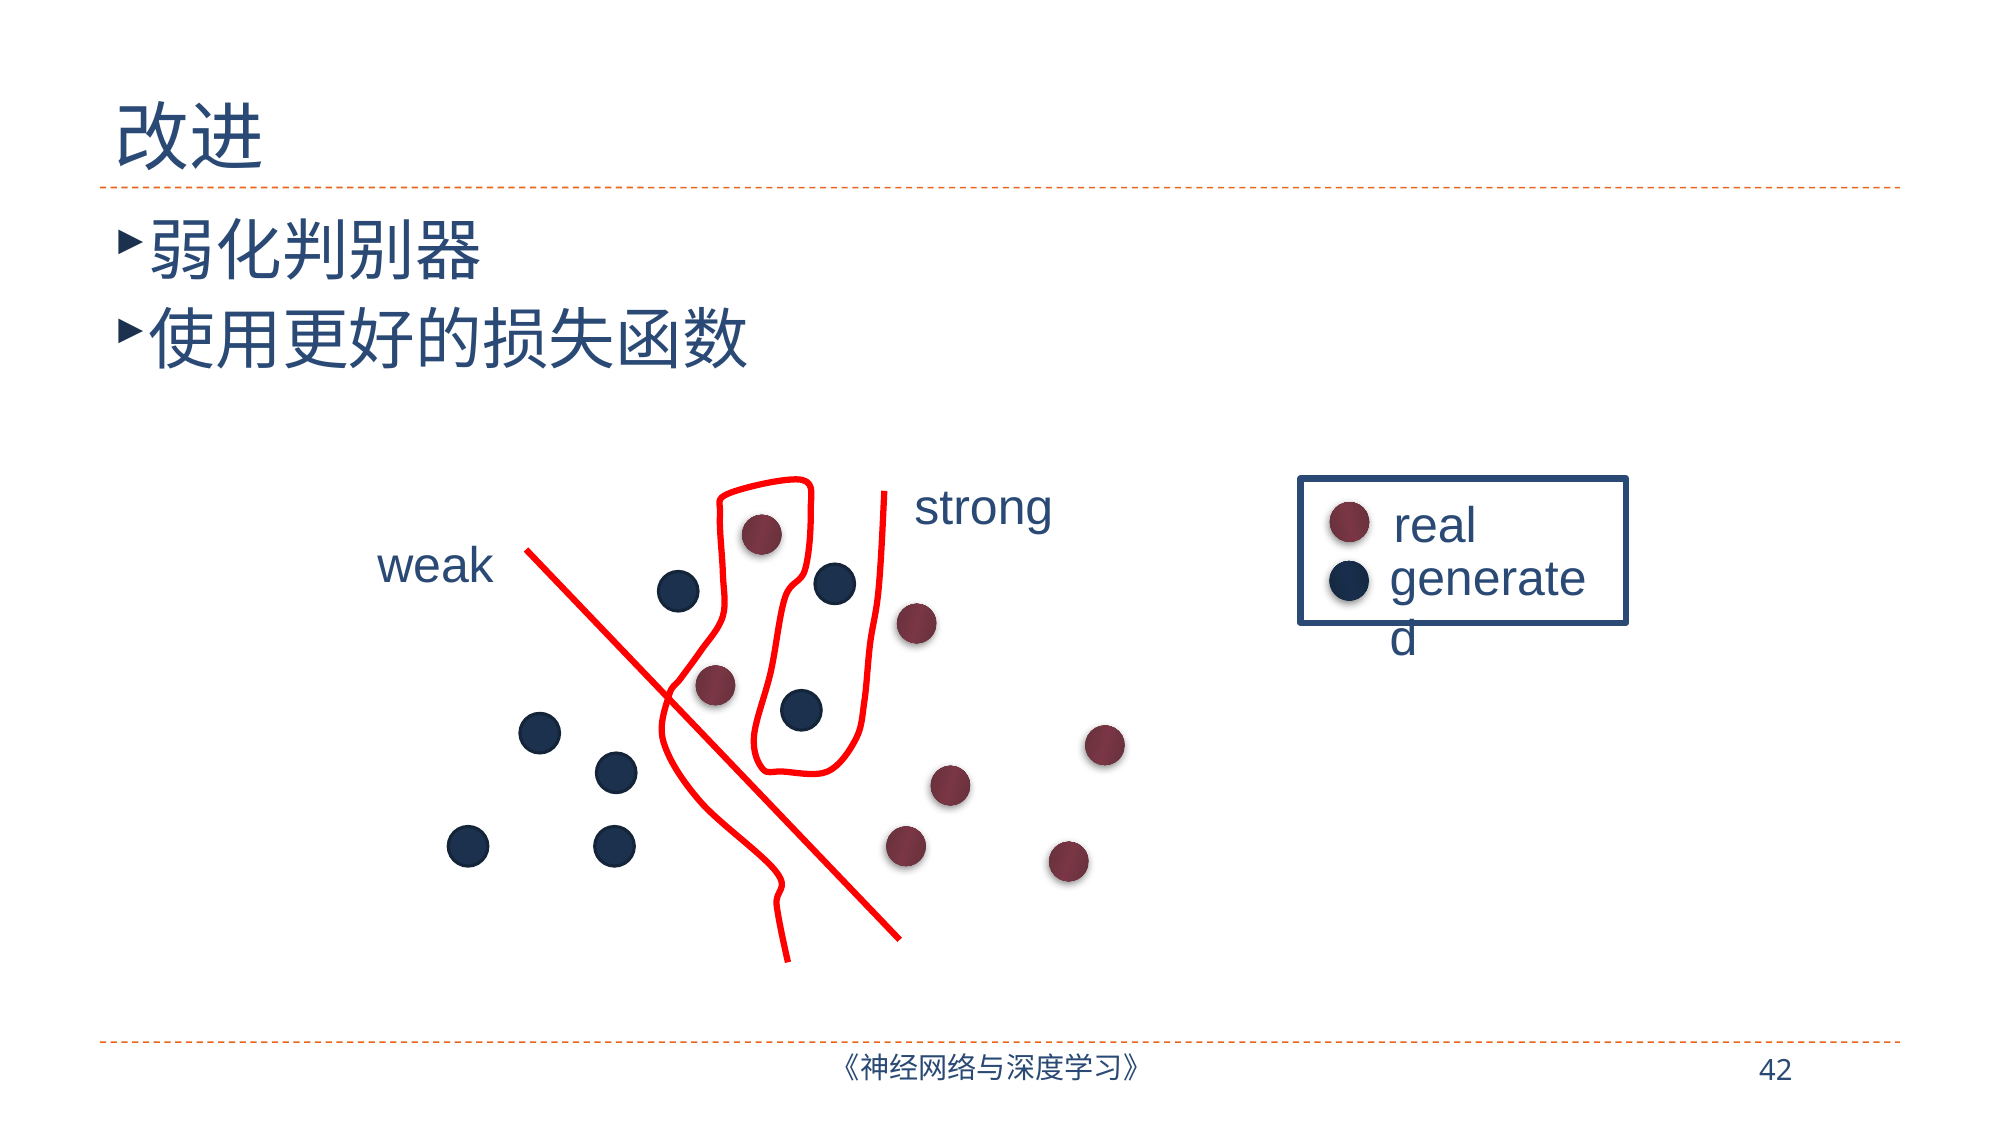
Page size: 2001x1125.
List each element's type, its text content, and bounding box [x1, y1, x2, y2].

text_box [872, 490, 886, 549]
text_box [1300, 478, 1628, 624]
text_box [717, 477, 813, 549]
text_box [1085, 725, 1125, 766]
list 弱化判别器 使用更好的损失函数 [99, 200, 1900, 1010]
text_box strong [899, 467, 1129, 543]
text_box weak [362, 524, 592, 600]
text_box [1048, 841, 1089, 882]
text_box [783, 951, 791, 963]
text_box [930, 765, 971, 806]
title 改进 [99, 24, 1900, 188]
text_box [525, 549, 900, 941]
text_box [905, 603, 937, 644]
text_box [446, 824, 490, 868]
text_box [905, 826, 926, 867]
